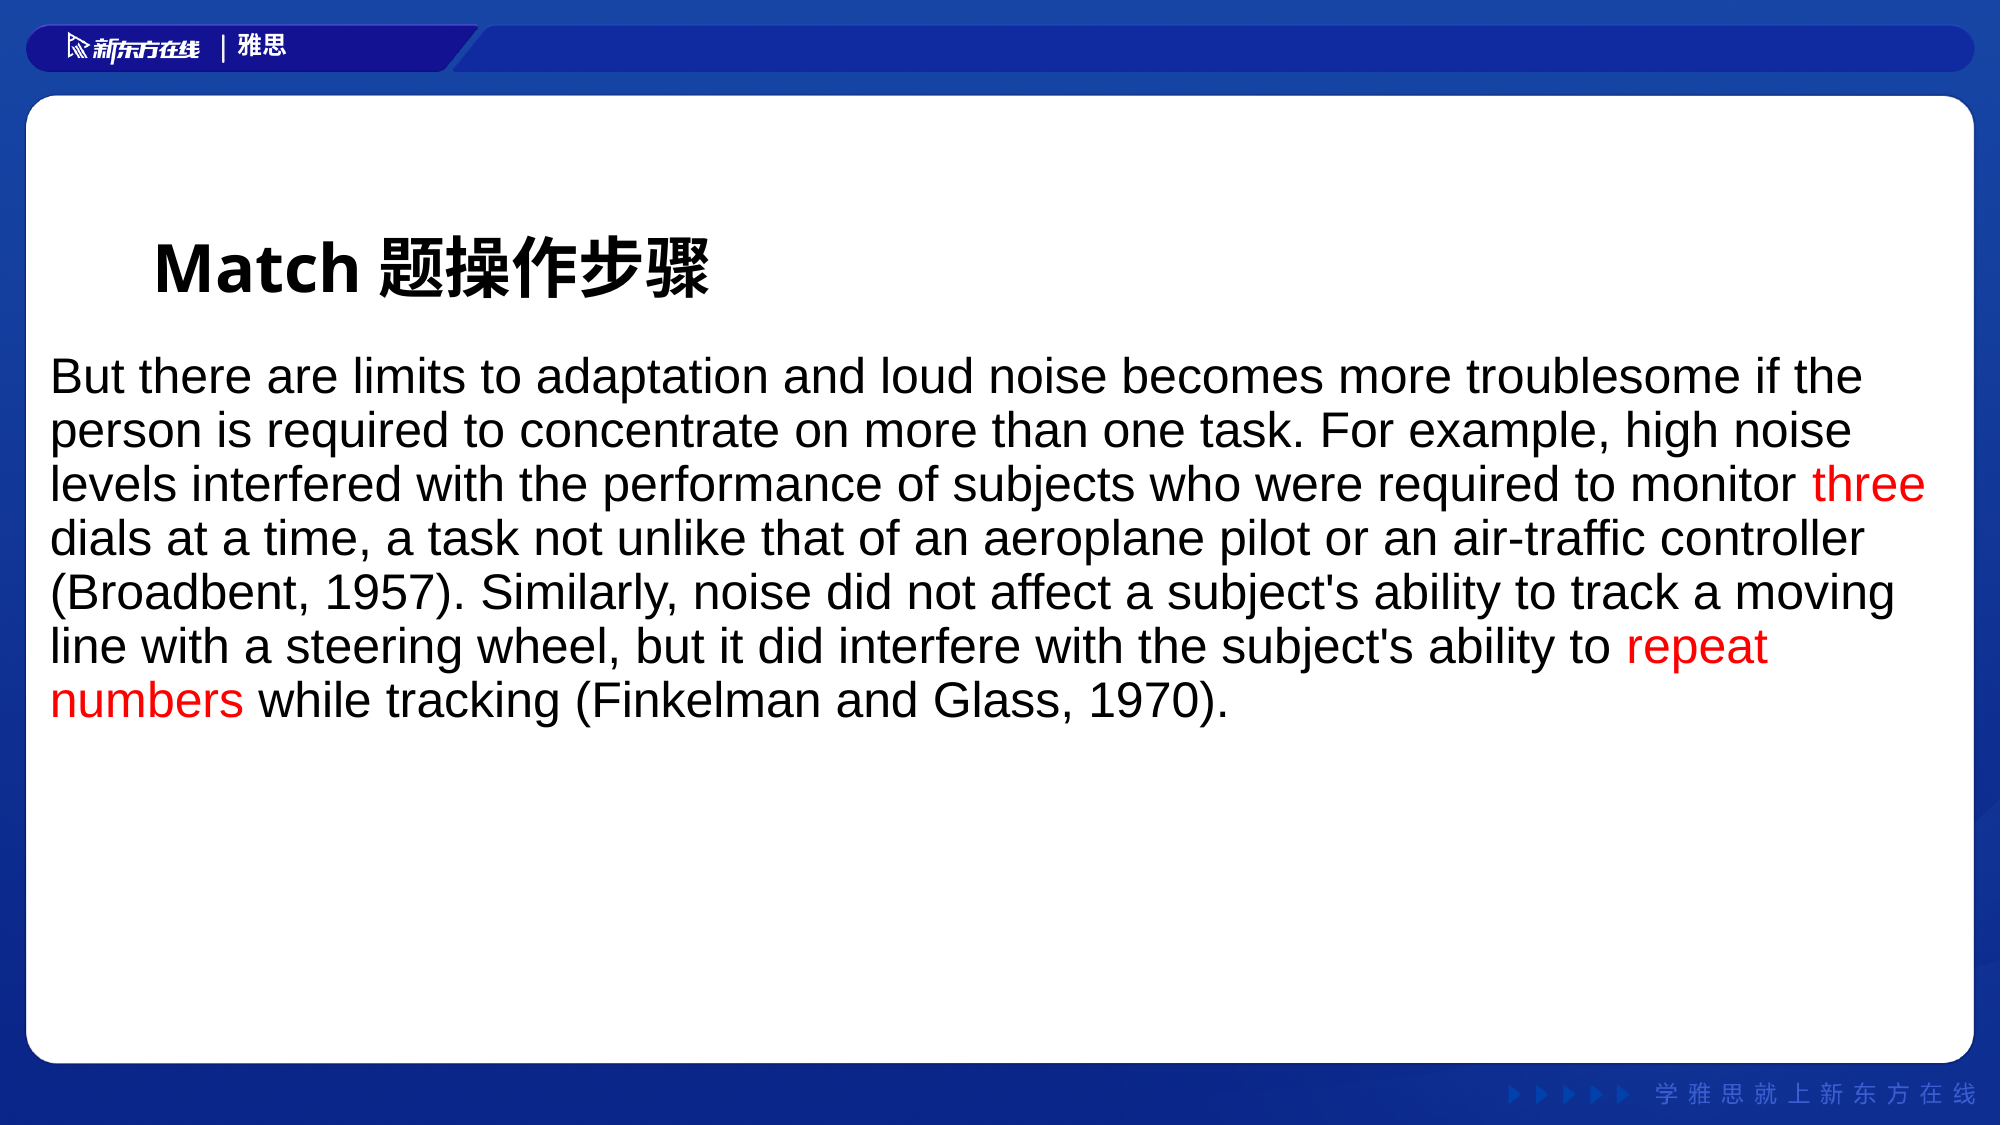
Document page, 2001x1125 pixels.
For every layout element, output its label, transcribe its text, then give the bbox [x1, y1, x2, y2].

picture [0, 0, 2000, 1125]
list But there are limits to adaptation and loud noise becomes more troublesome if the person is required to concentrate on more than one task. For example, high noise levels interfered with the performance of subjects who were required to monitor three dials at a time, a task not unlike that of an aeroplane pilot or an air-traffic controller (Broadbent, 1957). Similarly, noise did not affect a subject's ability to track a moving line with a steering wheel, but it did interfere with the subject's ability to repeat numbers while tracking (Finkelman and Glass, 1970). [34, 343, 1977, 1032]
title Match题操作步骤 [137, 227, 1863, 316]
